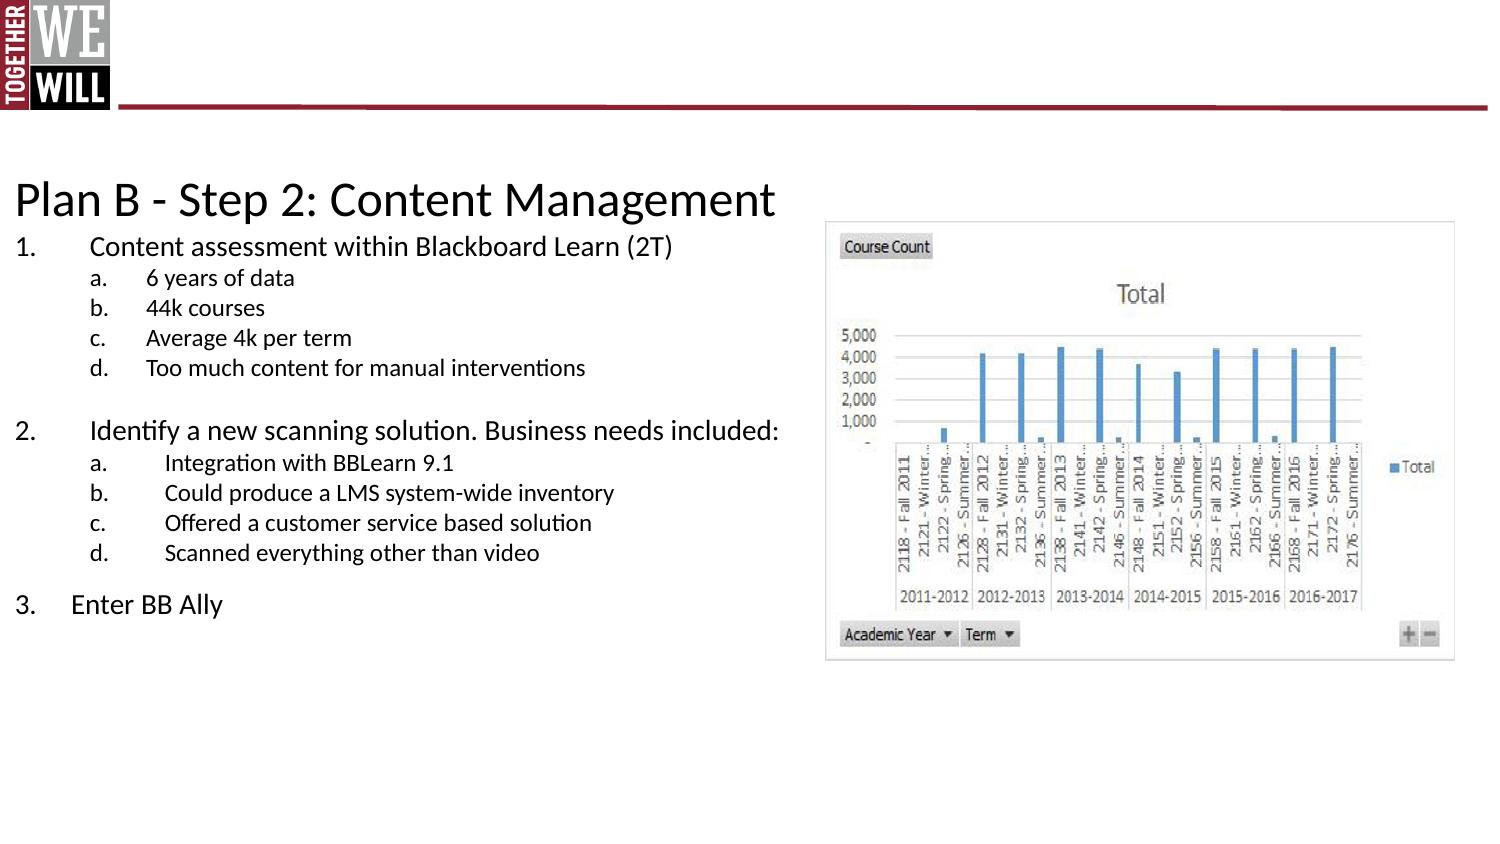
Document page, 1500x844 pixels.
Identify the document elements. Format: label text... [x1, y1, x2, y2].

picture [825, 221, 1455, 661]
picture [0, 0, 110, 110]
text_box Plan B - Step 2: Content Management Content assessment within Blackboard Learn (2T) 6 years of data 44k courses Average 4k per term Too much content for manual interventions Identify a new scanning solution. Business needs included: Integration with BBLearn 9.1 Could produce a LMS system-wide inventory Offered a customer service based solution Scanned everything other than video Enter BB Ally [0, 159, 800, 814]
